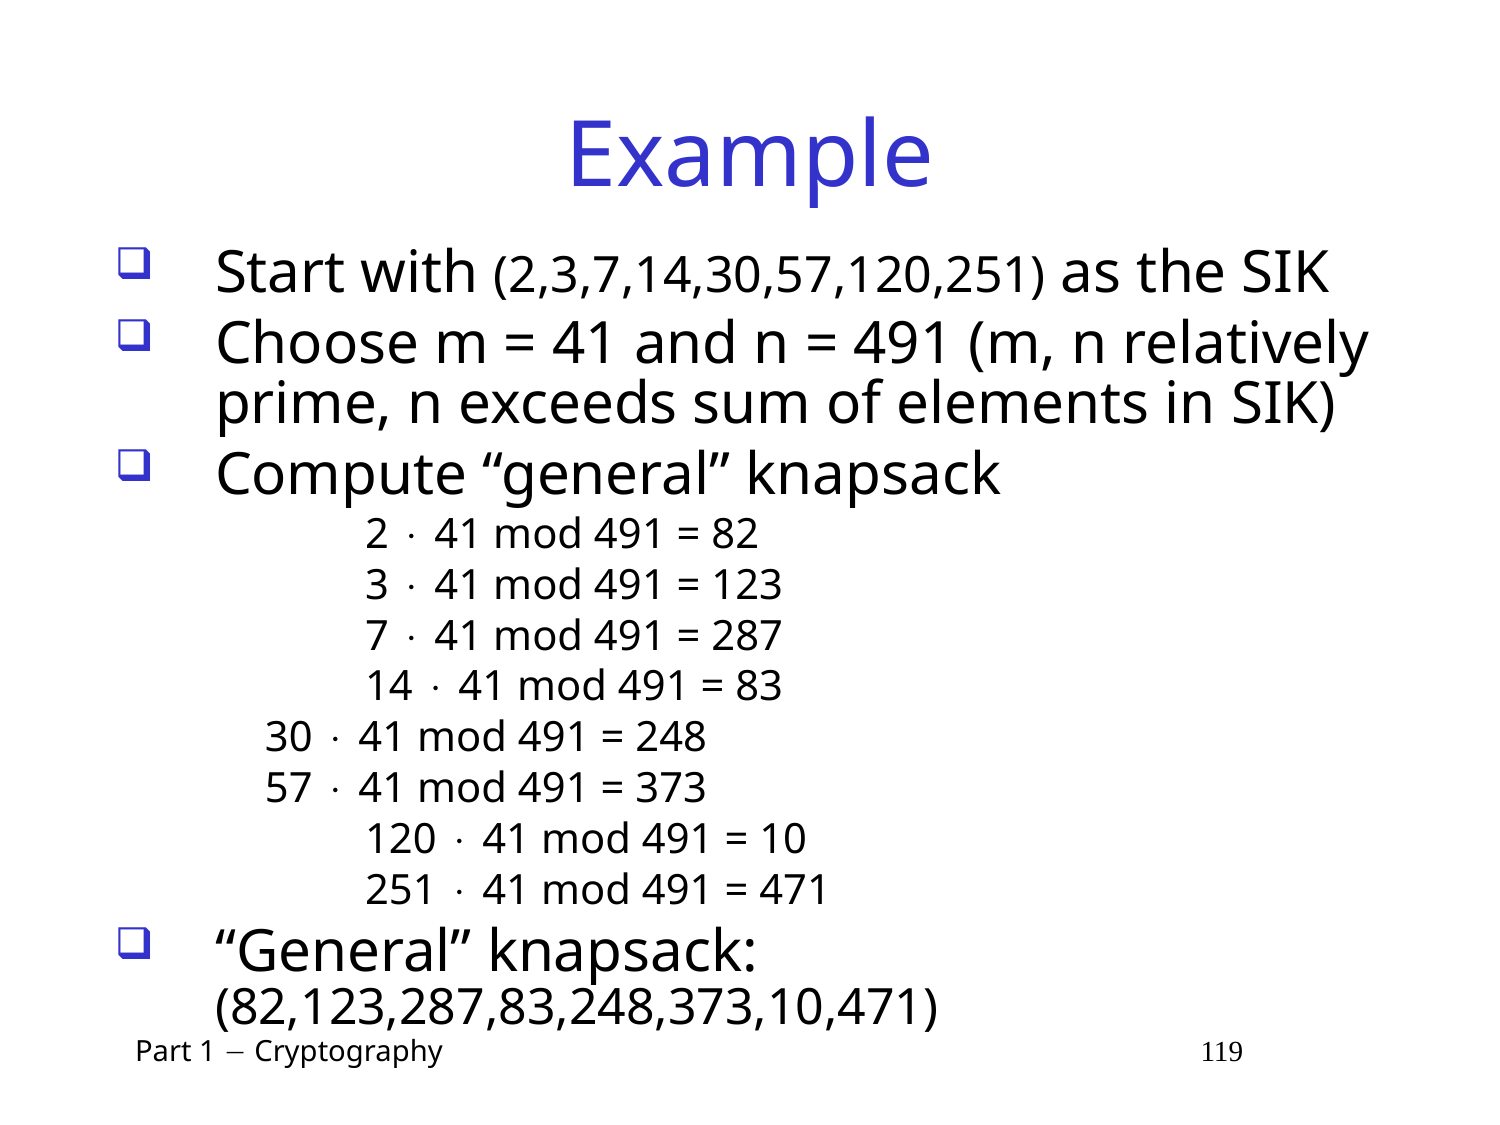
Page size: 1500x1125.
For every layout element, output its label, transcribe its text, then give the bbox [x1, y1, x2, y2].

list Start with (2,3,7,14,30,57,120,251) as the SIK Choose m = 41 and n = 491 (m, n relatively prime, n exceeds sum of elements in SIK) Compute “general” knapsack 2  41 mod 491 = 82 3  41 mod 491 = 123 7  41 mod 491 = 287 14  41 mod 491 = 83 30  41 mod 491 = 248 57  41 mod 491 = 373 120  41 mod 491 = 10 251  41 mod 491 = 471 “General” knapsack: (82,123,287,83,248,373,10,471) [99, 237, 1451, 1001]
title Example [112, 74, 1388, 226]
footer Part 1  Cryptography 119 [112, 1024, 1401, 1101]
